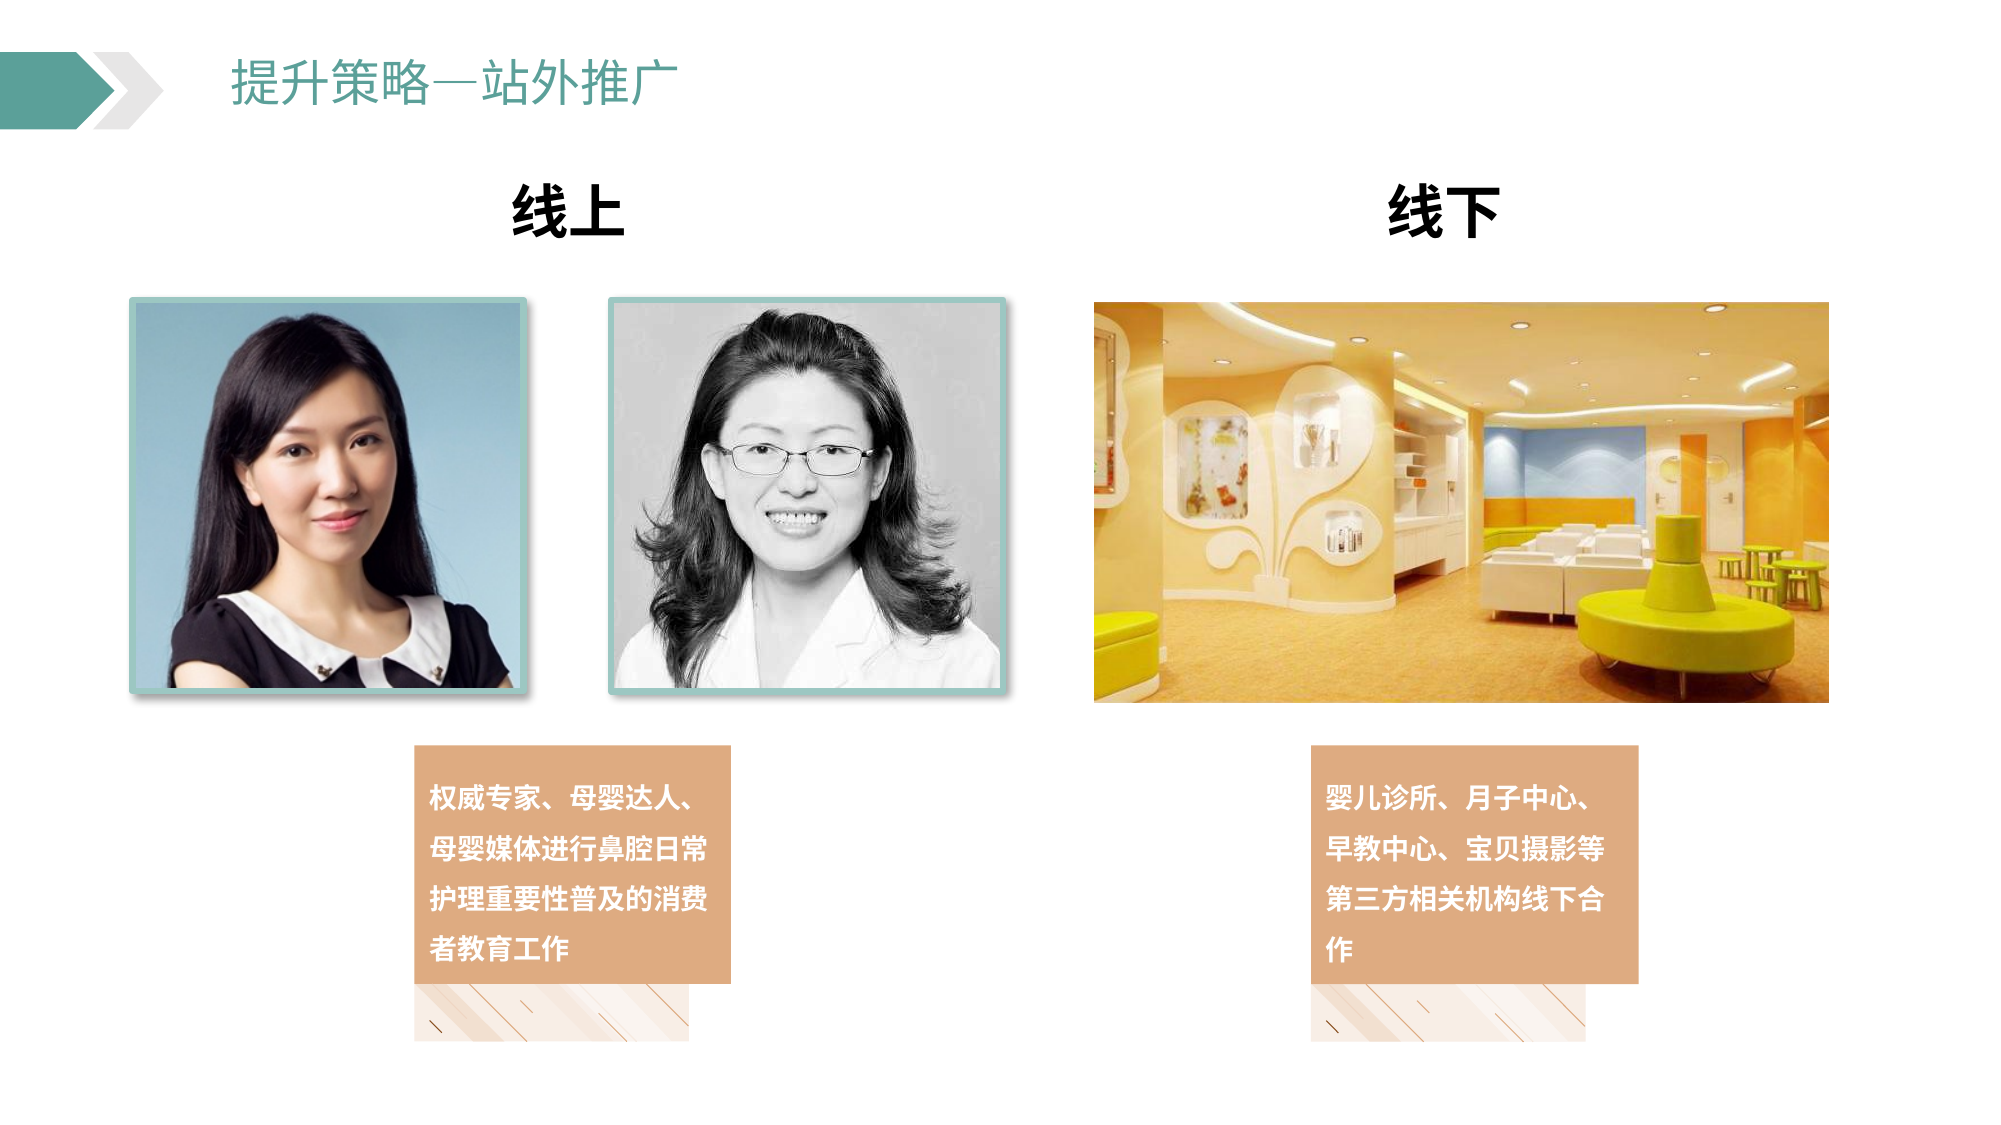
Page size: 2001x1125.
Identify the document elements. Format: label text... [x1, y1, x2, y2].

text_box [414, 745, 731, 1042]
text_box 线下 [1371, 167, 1619, 253]
picture [614, 302, 1000, 689]
picture [1094, 302, 1829, 703]
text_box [1310, 745, 1639, 1042]
text_box 线上 [496, 167, 743, 253]
picture [135, 303, 521, 689]
